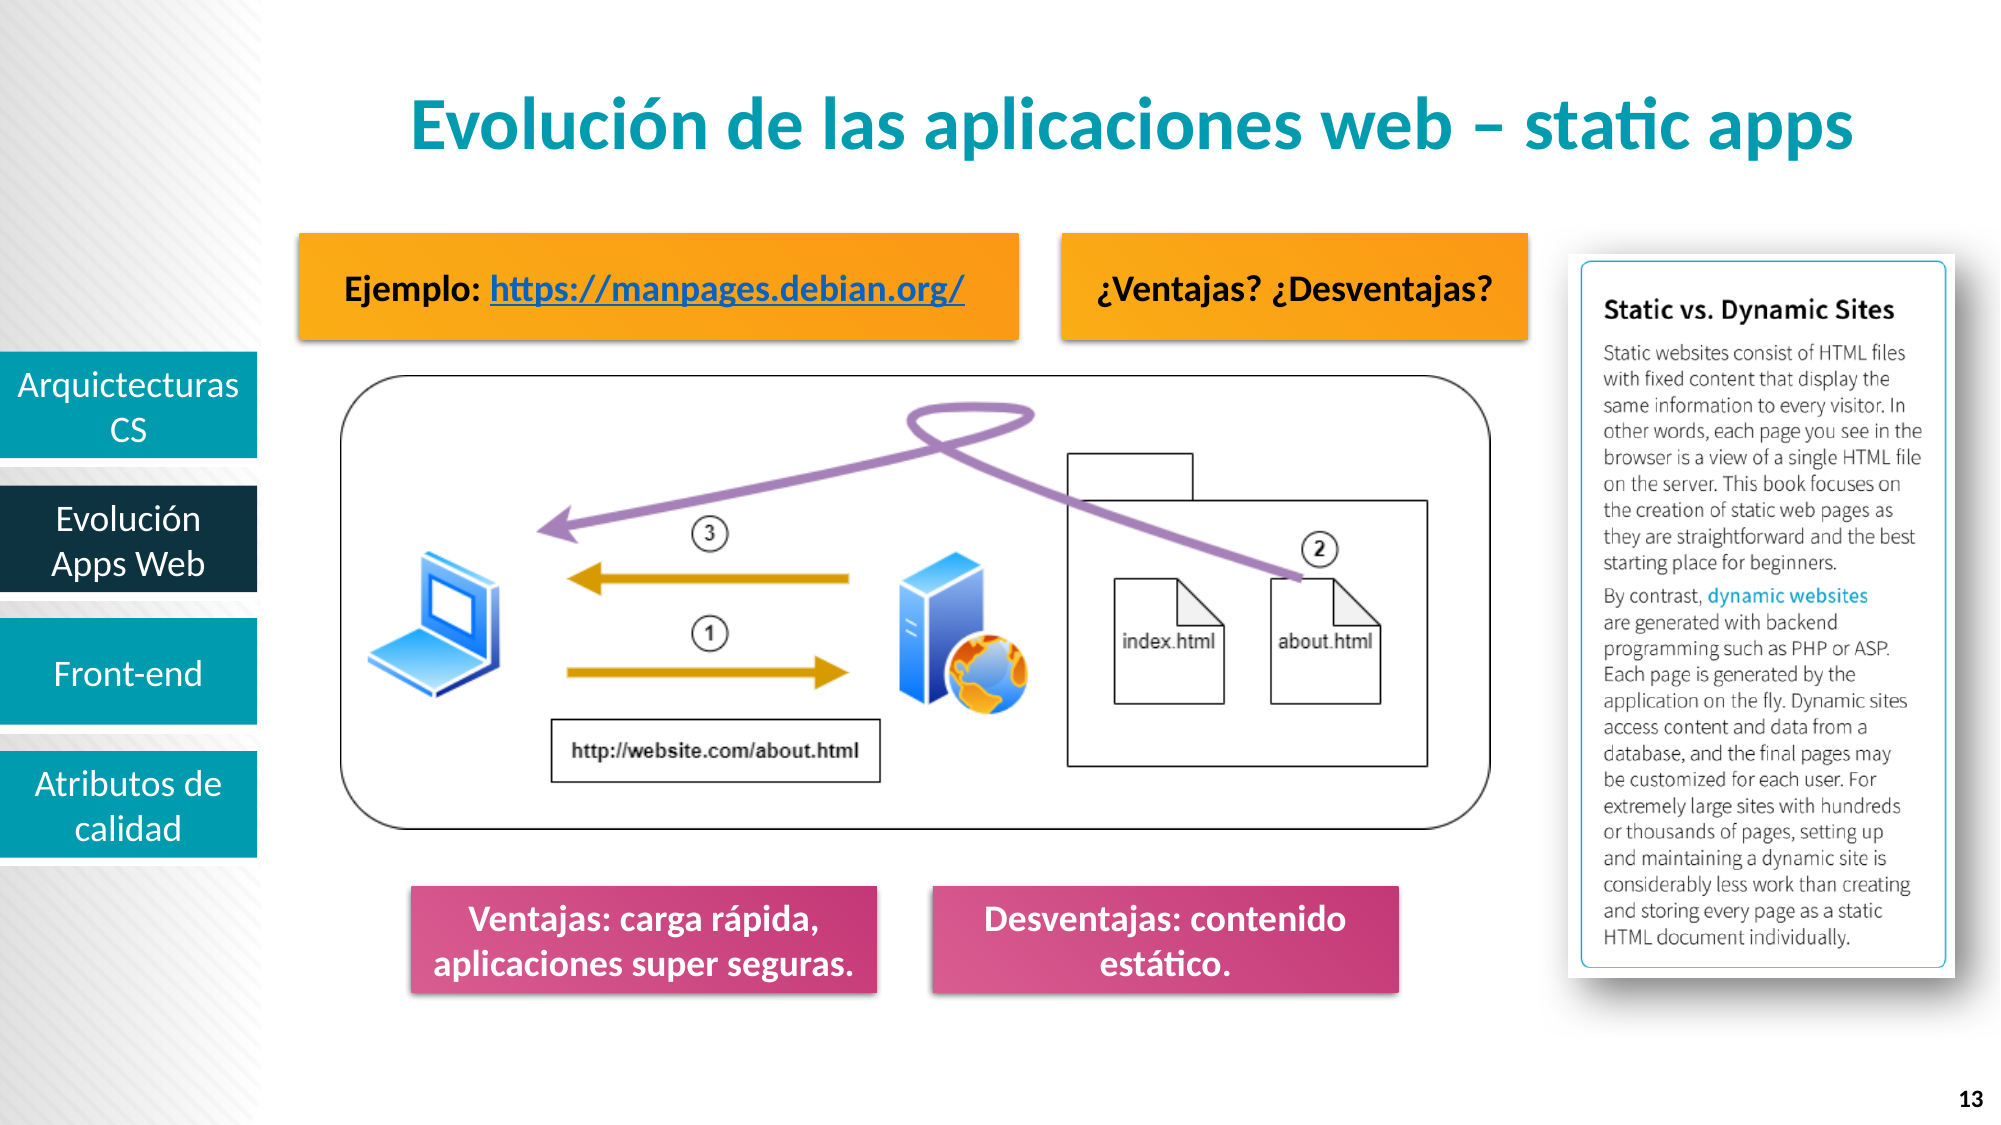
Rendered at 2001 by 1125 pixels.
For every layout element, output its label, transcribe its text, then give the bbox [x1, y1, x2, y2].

picture [1568, 254, 1955, 978]
text_box Ejemplo: https://manpages.debian.org/ [299, 233, 1019, 340]
slide_number 13 [1921, 1072, 2000, 1124]
title Evolución de las aplicaciones web – static apps [340, 36, 1927, 204]
text_box Desventajas: contenido estático. [932, 886, 1399, 993]
picture [340, 375, 1491, 830]
text_box Ventajas: carga rápida, aplicaciones super seguras. [411, 886, 877, 993]
text_box ¿Ventajas? ¿Desventajas? [1062, 233, 1528, 340]
